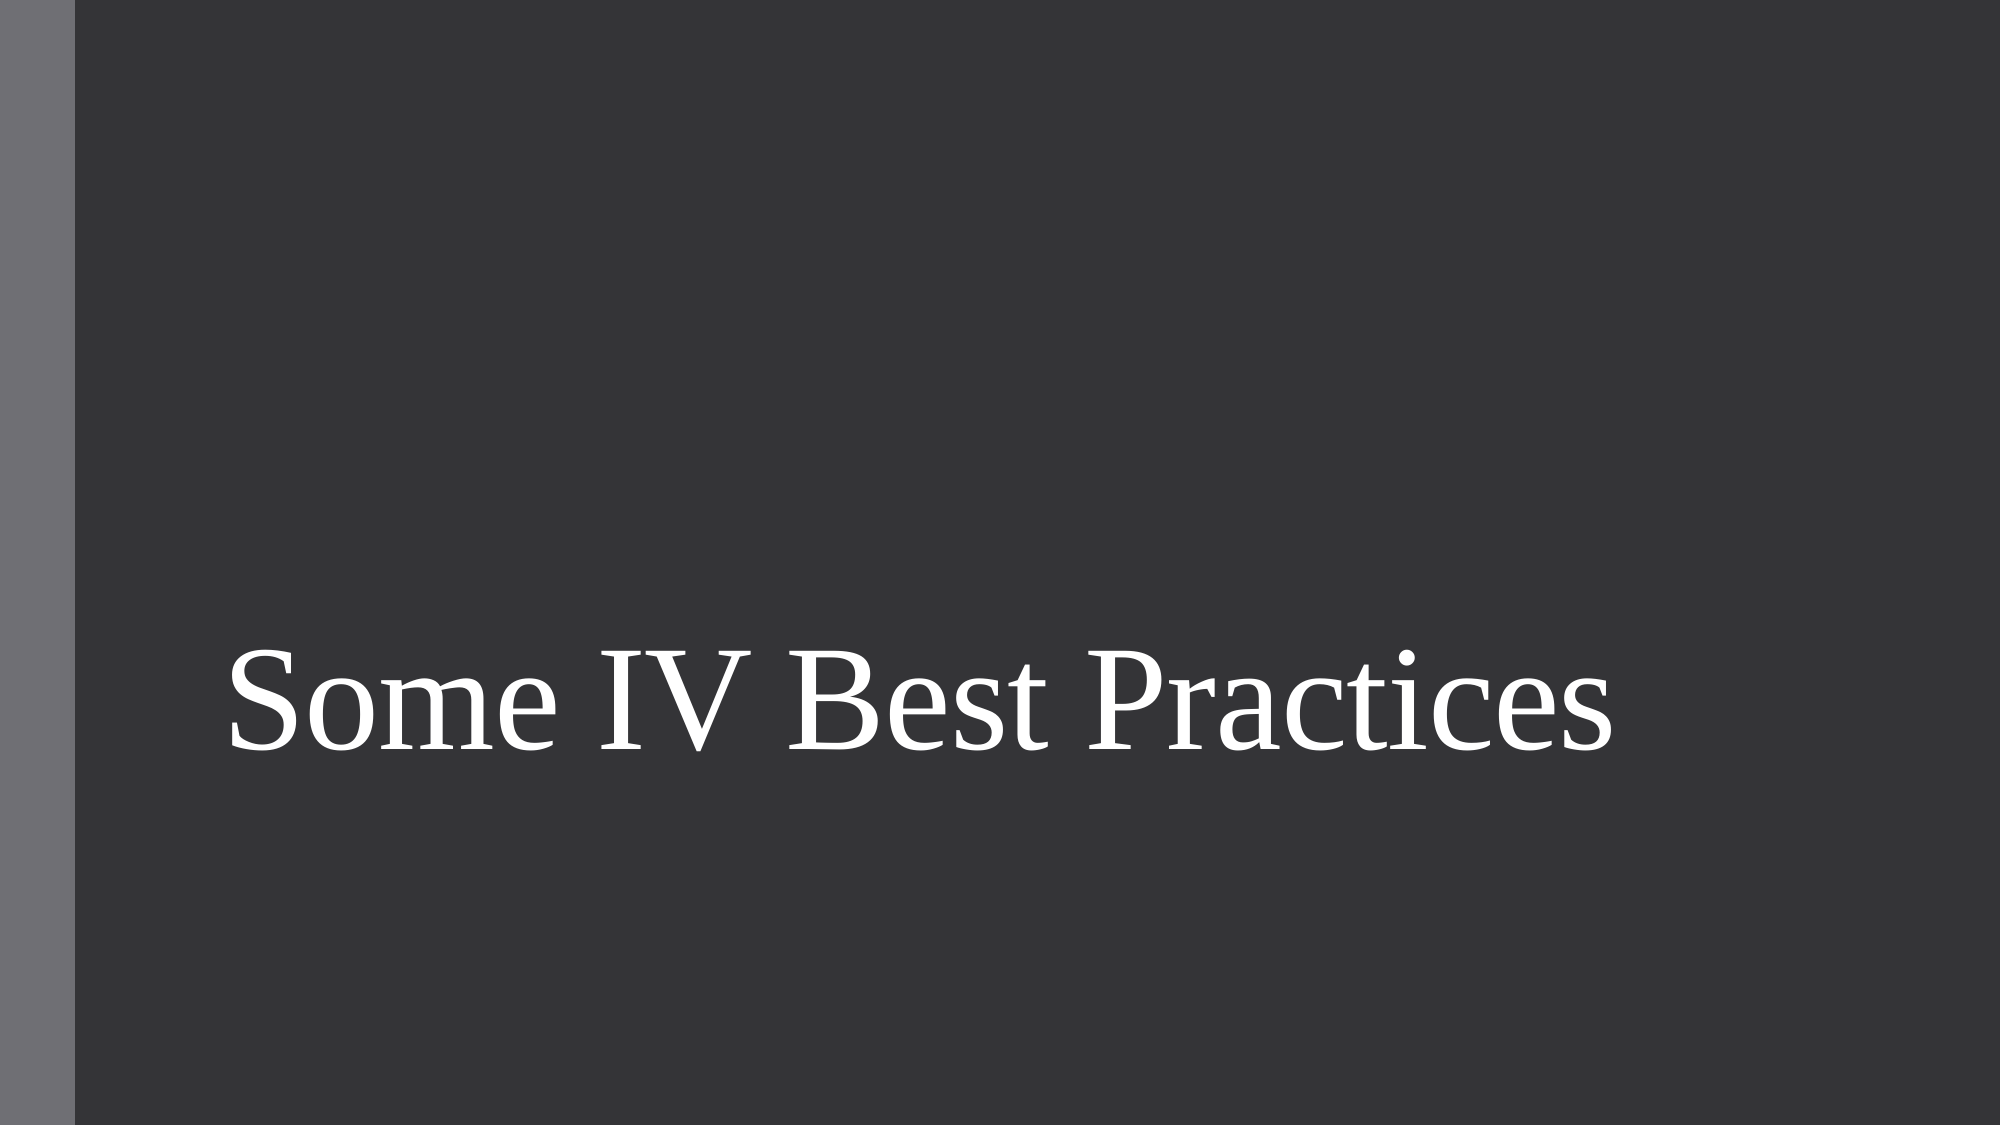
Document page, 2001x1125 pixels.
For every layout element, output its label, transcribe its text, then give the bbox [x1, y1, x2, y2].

title Some IV Best Practices [206, 124, 1938, 788]
